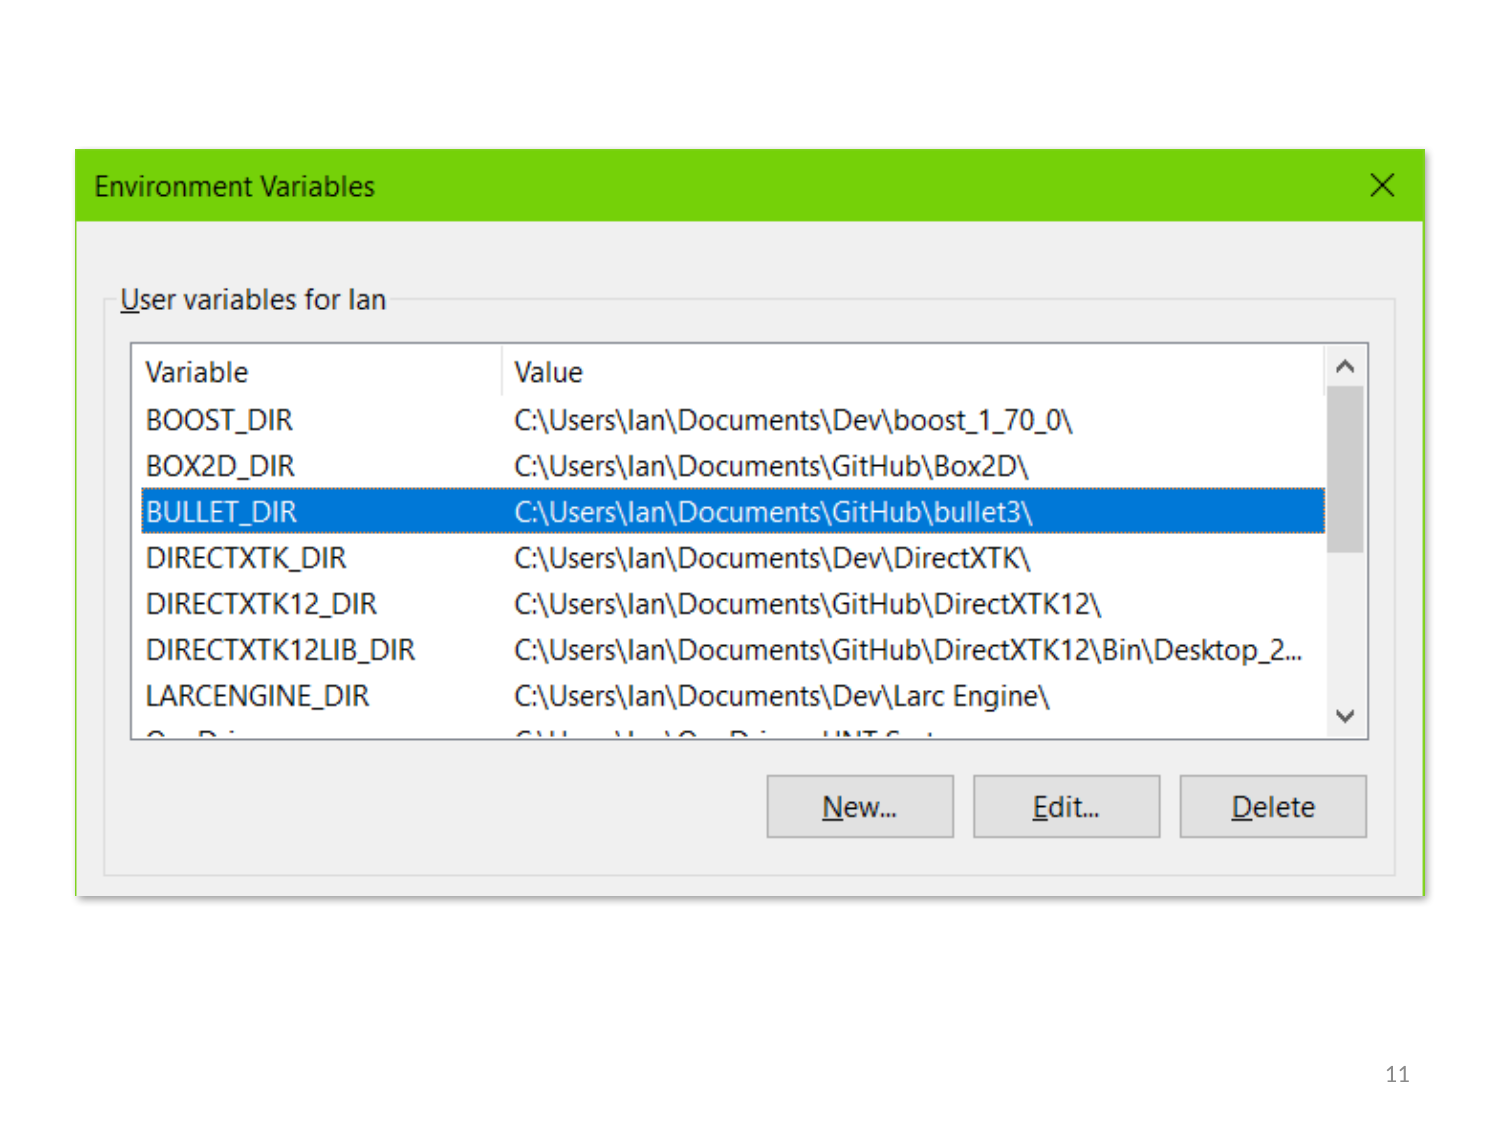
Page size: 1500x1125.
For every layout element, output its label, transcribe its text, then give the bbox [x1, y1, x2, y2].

slide_number 11 [1074, 1042, 1425, 1103]
picture [74, 149, 1426, 896]
